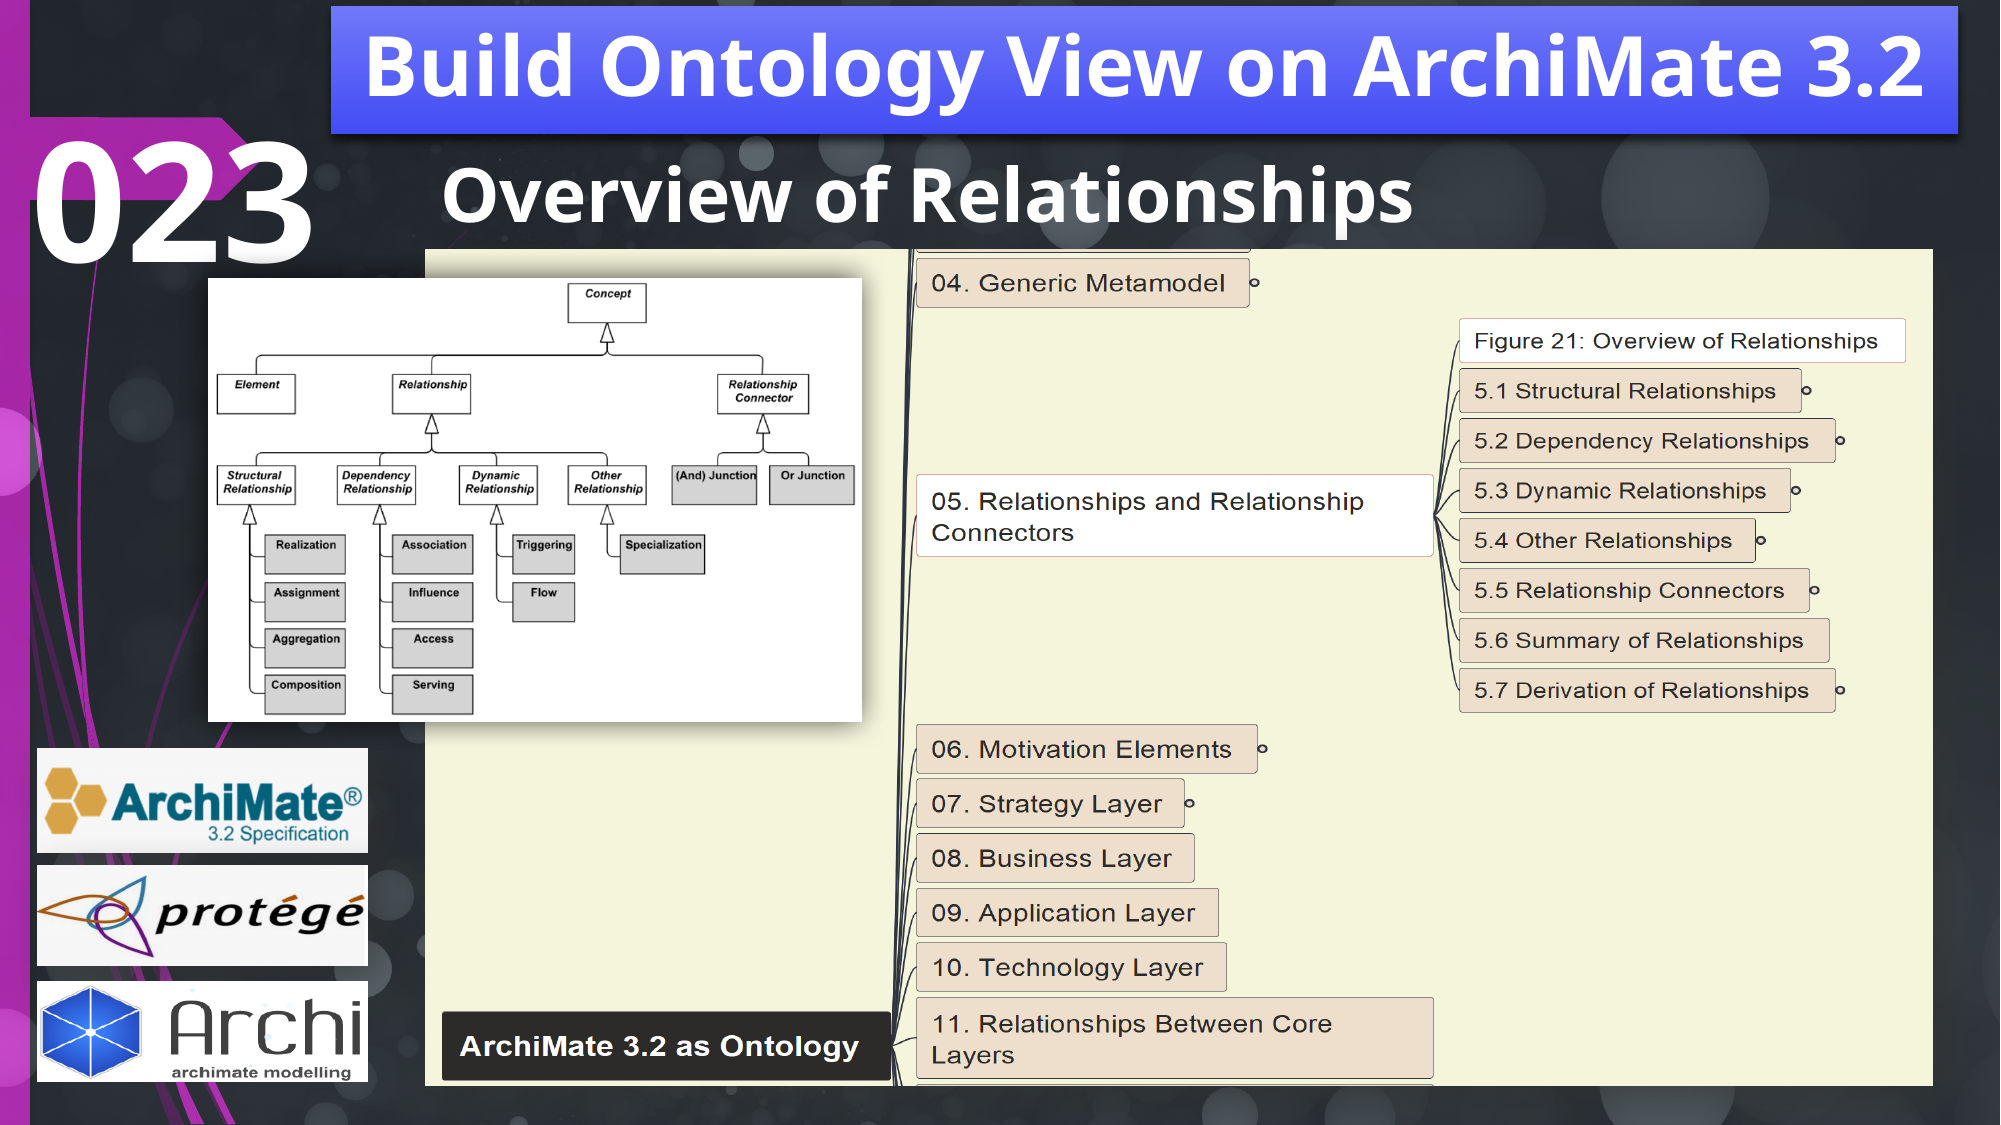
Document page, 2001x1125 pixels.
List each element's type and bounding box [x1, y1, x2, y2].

picture [0, 0, 2000, 1125]
list [425, 249, 1933, 1086]
